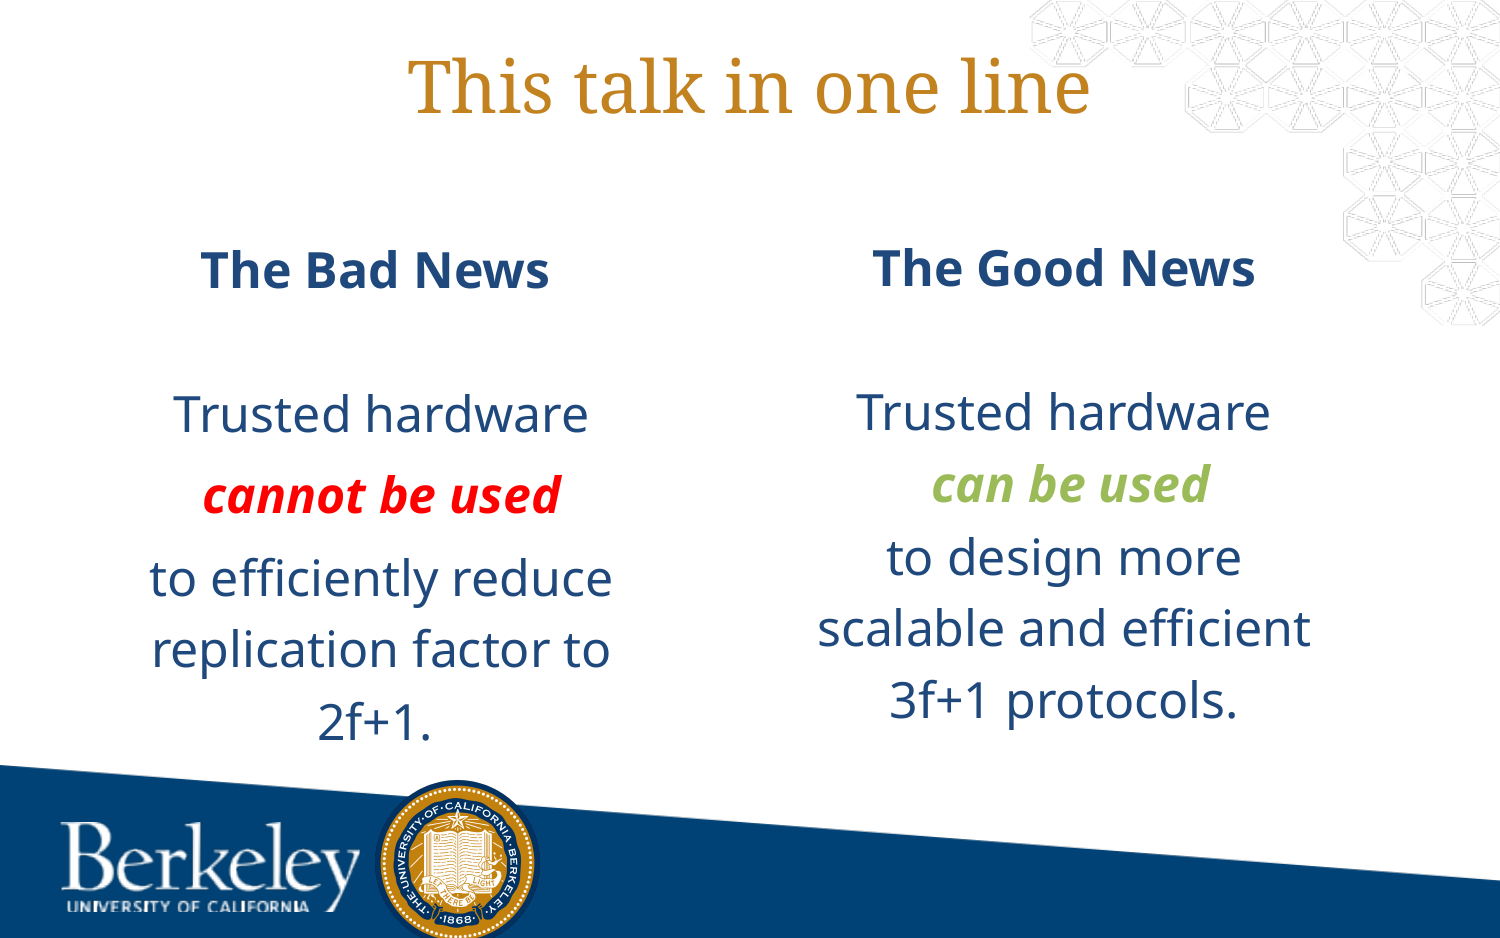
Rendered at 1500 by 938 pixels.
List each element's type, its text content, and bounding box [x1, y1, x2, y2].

text_box The Good News Trusted hardware can be used to design more scalable and efficient 3f+1 protocols. [718, 217, 1411, 737]
title This talk in one line [0, 5, 1500, 163]
text_box The Bad News Trusted hardware cannot be used to efficiently reduce replication factor to 2f+1. [89, 218, 674, 327]
picture [375, 780, 540, 938]
